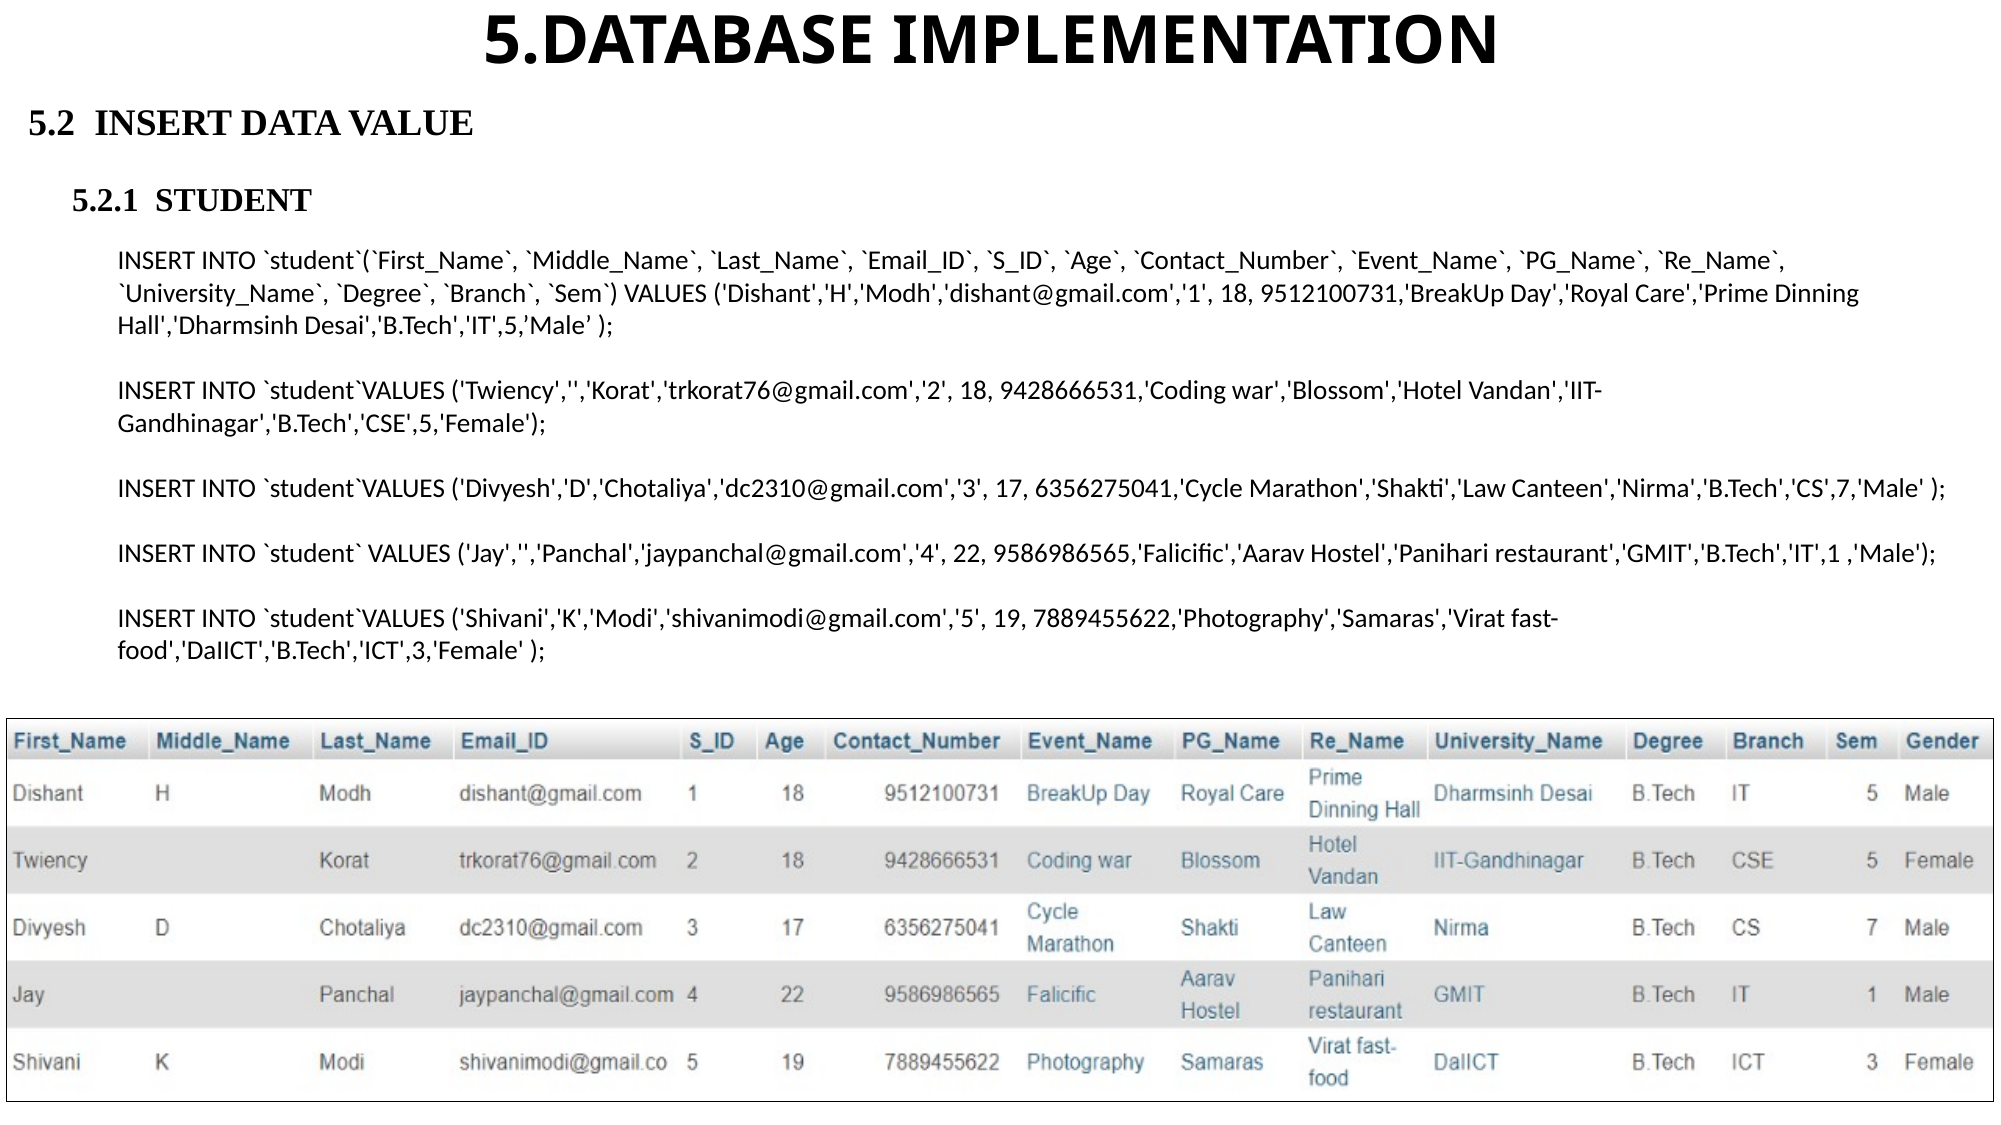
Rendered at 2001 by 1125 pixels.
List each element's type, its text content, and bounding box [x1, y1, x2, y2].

text_box INSERT INTO `student`(`First_Name`, `Middle_Name`, `Last_Name`, `Email_ID`, `S_ID`, `Age`, `Contact_Number`, `Event_Name`, `PG_Name`, `Re_Name`, `University_Name`, `Degree`, `Branch`, `Sem`) VALUES ('Dishant','H','Modh','dishant@gmail.com','1', 18, 9512100731,'BreakUp Day','Royal Care','Prime Dinning Hall','Dharmsinh Desai','B.Tech','IT',5,’Male’ ); INSERT INTO `student`VALUES ('Twiency','','Korat','trkorat76@gmail.com','2', 18, 9428666531,'Coding war','Blossom','Hotel Vandan','IIT-Gandhinagar','B.Tech','CSE',5,'Female'); INSERT INTO `student`VALUES ('Divyesh','D','Chotaliya','dc2310@gmail.com','3', 17, 6356275041,'Cycle Marathon','Shakti','Law Canteen','Nirma','B.Tech','CS',7,'Male' ); INSERT INTO `student` VALUES ('Jay','','Panchal','jaypanchal@gmail.com','4', 22, 9586986565,'Falicific','Aarav Hostel','Panihari restaurant','GMIT','B.Tech','IT',1 ,'Male'); INSERT INTO `student`VALUES ('Shivani','K','Modi','shivanimodi@gmail.com','5', 19, 7889455622,'Photography','Samaras','Virat fast-food','DaIICT','B.Tech','ICT',3,'Female' ); [102, 235, 1976, 708]
text_box 5.2 INSERT DATA VALUE [13, 90, 1014, 195]
text_box 5.DATABASE IMPLEMENTATION [13, 0, 1988, 130]
picture [6, 718, 1994, 1102]
text_box 5.2.1 STUDENT [57, 170, 1058, 265]
